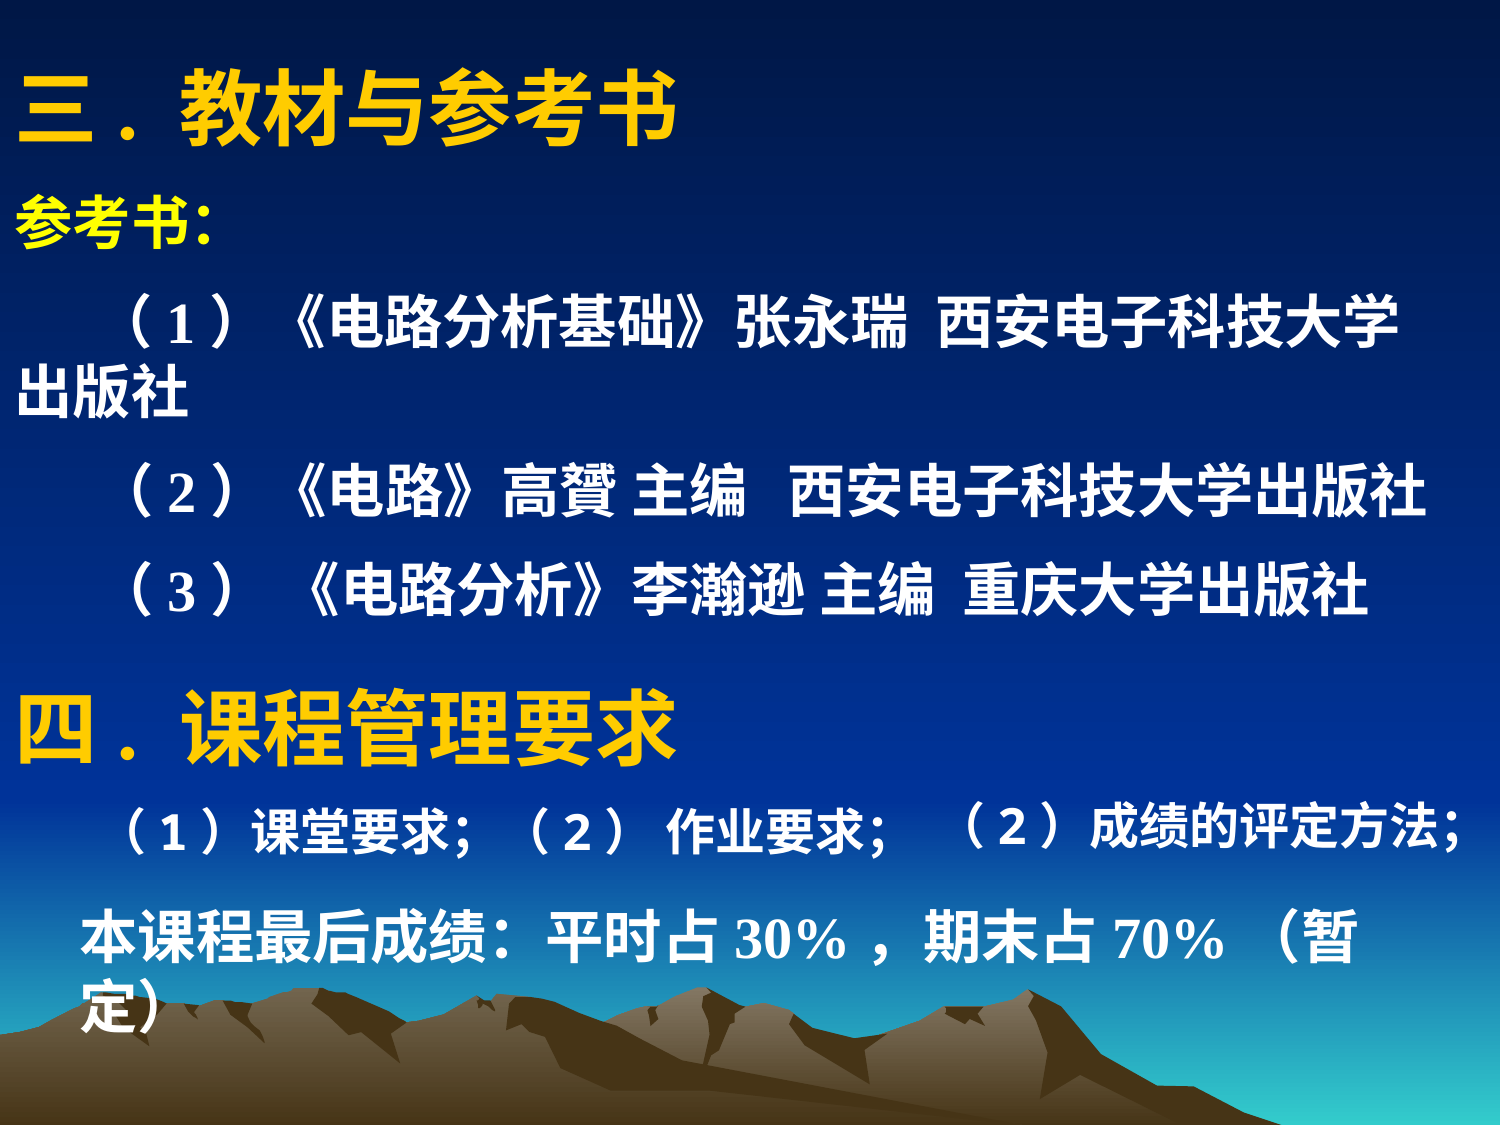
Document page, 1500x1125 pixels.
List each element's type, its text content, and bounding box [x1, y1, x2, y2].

text_box （2）成绩的评定方法； [885, 786, 1500, 862]
text_box 四. 课程管理要求 [0, 680, 745, 786]
text_box 参考书： （1）《电路分析基础》张永瑞 西安电子科技大学出版社 （2）《电路》高贇 主编 西安电子科技大学出版社 （3） 《电路分析》李瀚逊 主编 重庆大学出版社 [0, 178, 1465, 631]
text_box 本课程最后成绩：平时占30%，期末占70%（暂定） [64, 893, 1471, 1048]
text_box 三. 教材与参考书 [0, 60, 745, 166]
text_box （1）课堂要求；（2） 作业要求； [47, 792, 963, 868]
